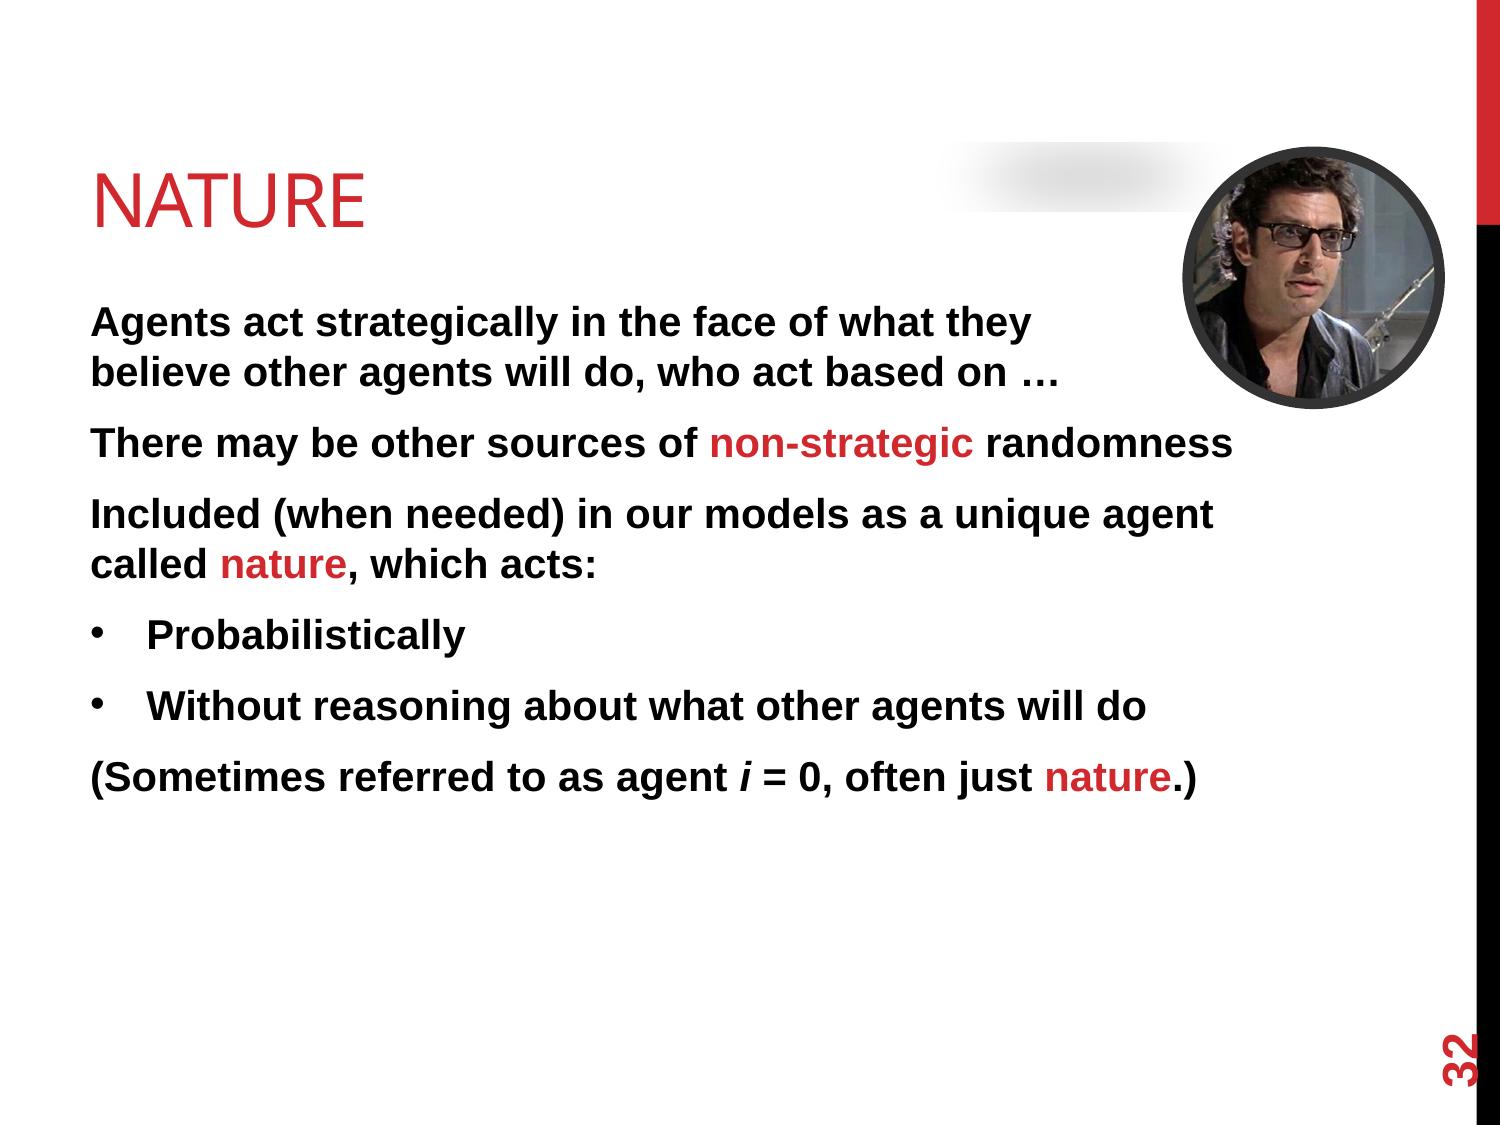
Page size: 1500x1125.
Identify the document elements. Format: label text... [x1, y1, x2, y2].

list Agents act strategically in the face of what they believe other agents will do, who act based on … There may be other sources of non-strategic randomness Included (when needed) in our models as a unique agent called nature, which acts: Probabilistically Without reasoning about what other agents will do (Sometimes referred to as agent i = 0, often just nature.) [75, 287, 1325, 1005]
slide_number 32 [1427, 887, 1488, 1104]
title Nature [75, 25, 1025, 250]
picture [1187, 151, 1441, 405]
